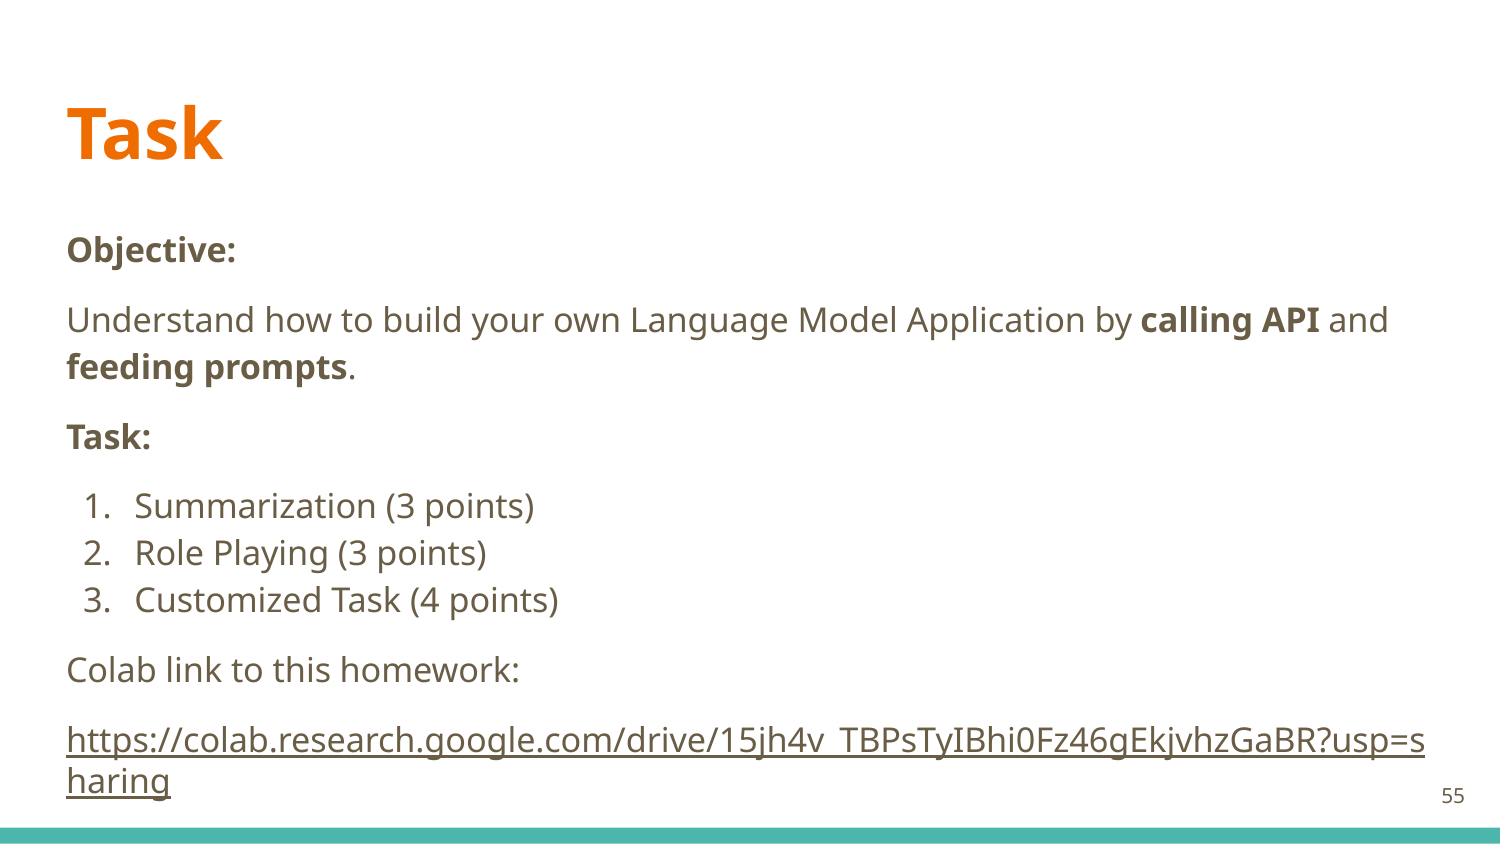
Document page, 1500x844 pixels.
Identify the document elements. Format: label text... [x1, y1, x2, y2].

title Task [51, 72, 1449, 189]
slide_number ‹#› [1389, 764, 1480, 830]
list Objective: Understand how to build your own Language Model Application by calling API and feeding prompts. Task: Summarization (3 points) Role Playing (3 points) Customized Task (4 points) Colab link to this homework: https://colab.research.google.com/drive/15jh4v_TBPsTyIBhi0Fz46gEkjvhzGaBR?usp=sharing [51, 207, 1449, 830]
